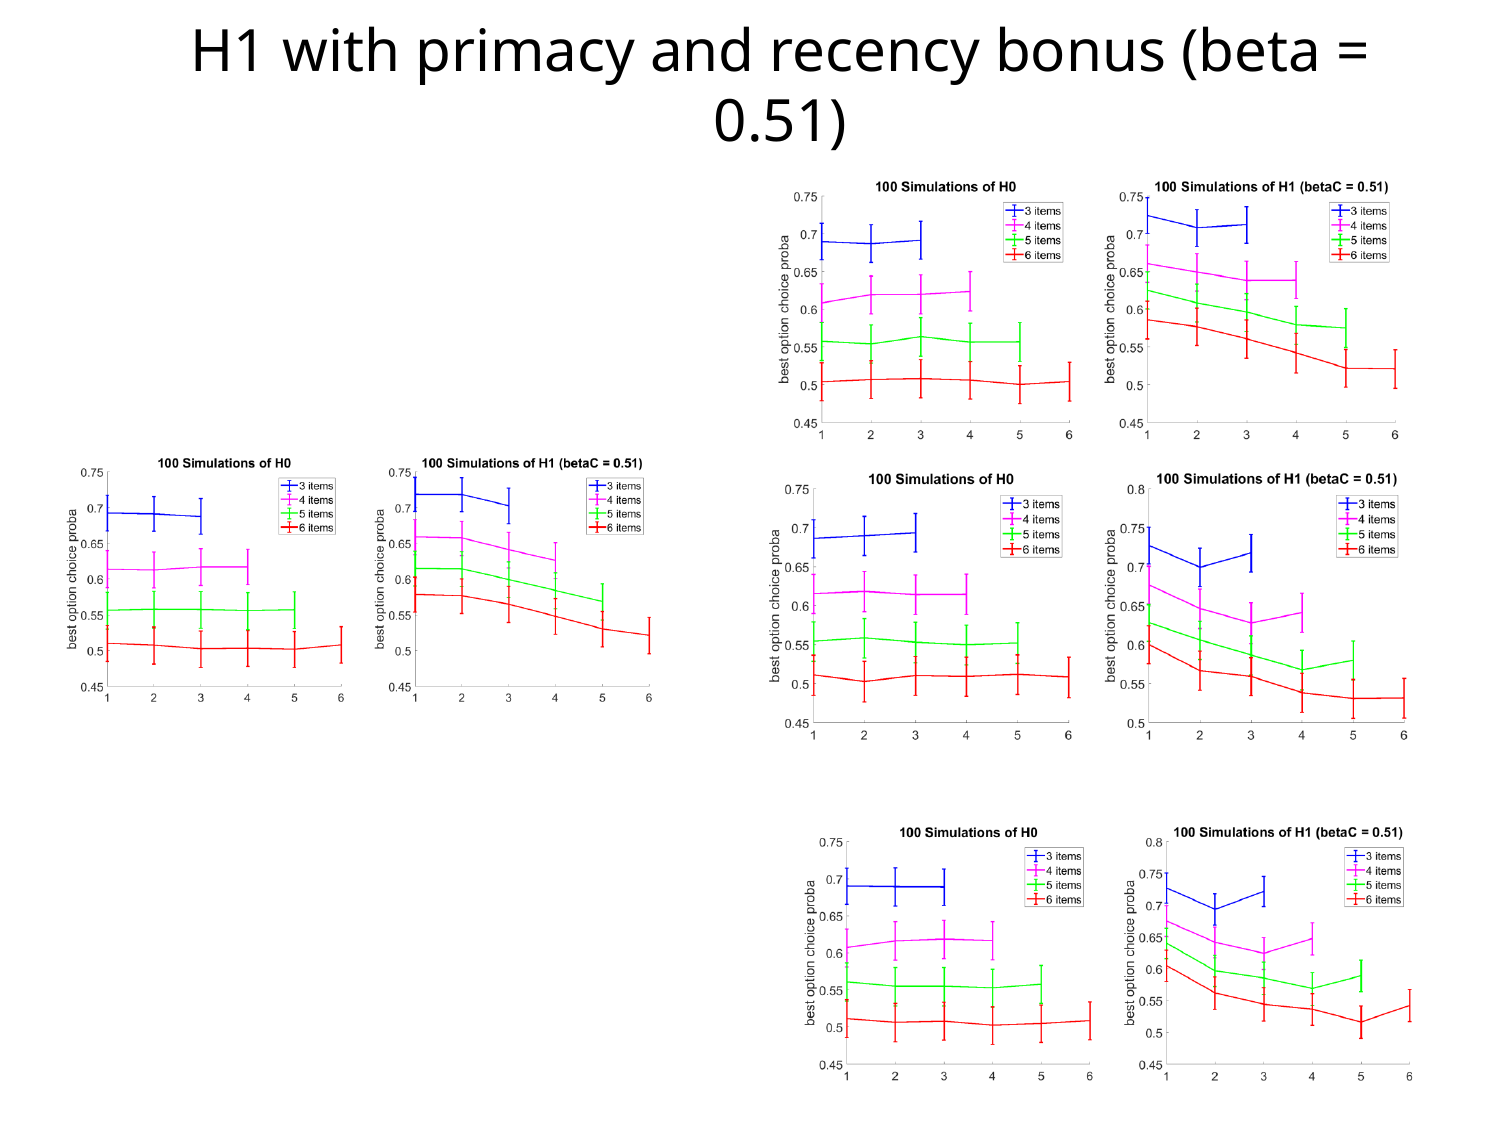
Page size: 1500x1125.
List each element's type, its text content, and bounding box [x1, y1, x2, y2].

picture [751, 820, 1478, 1094]
picture [16, 451, 1476, 754]
picture [725, 174, 1465, 453]
title H1 with primacy and recency bonus (beta = 0.51) [135, 42, 1425, 124]
